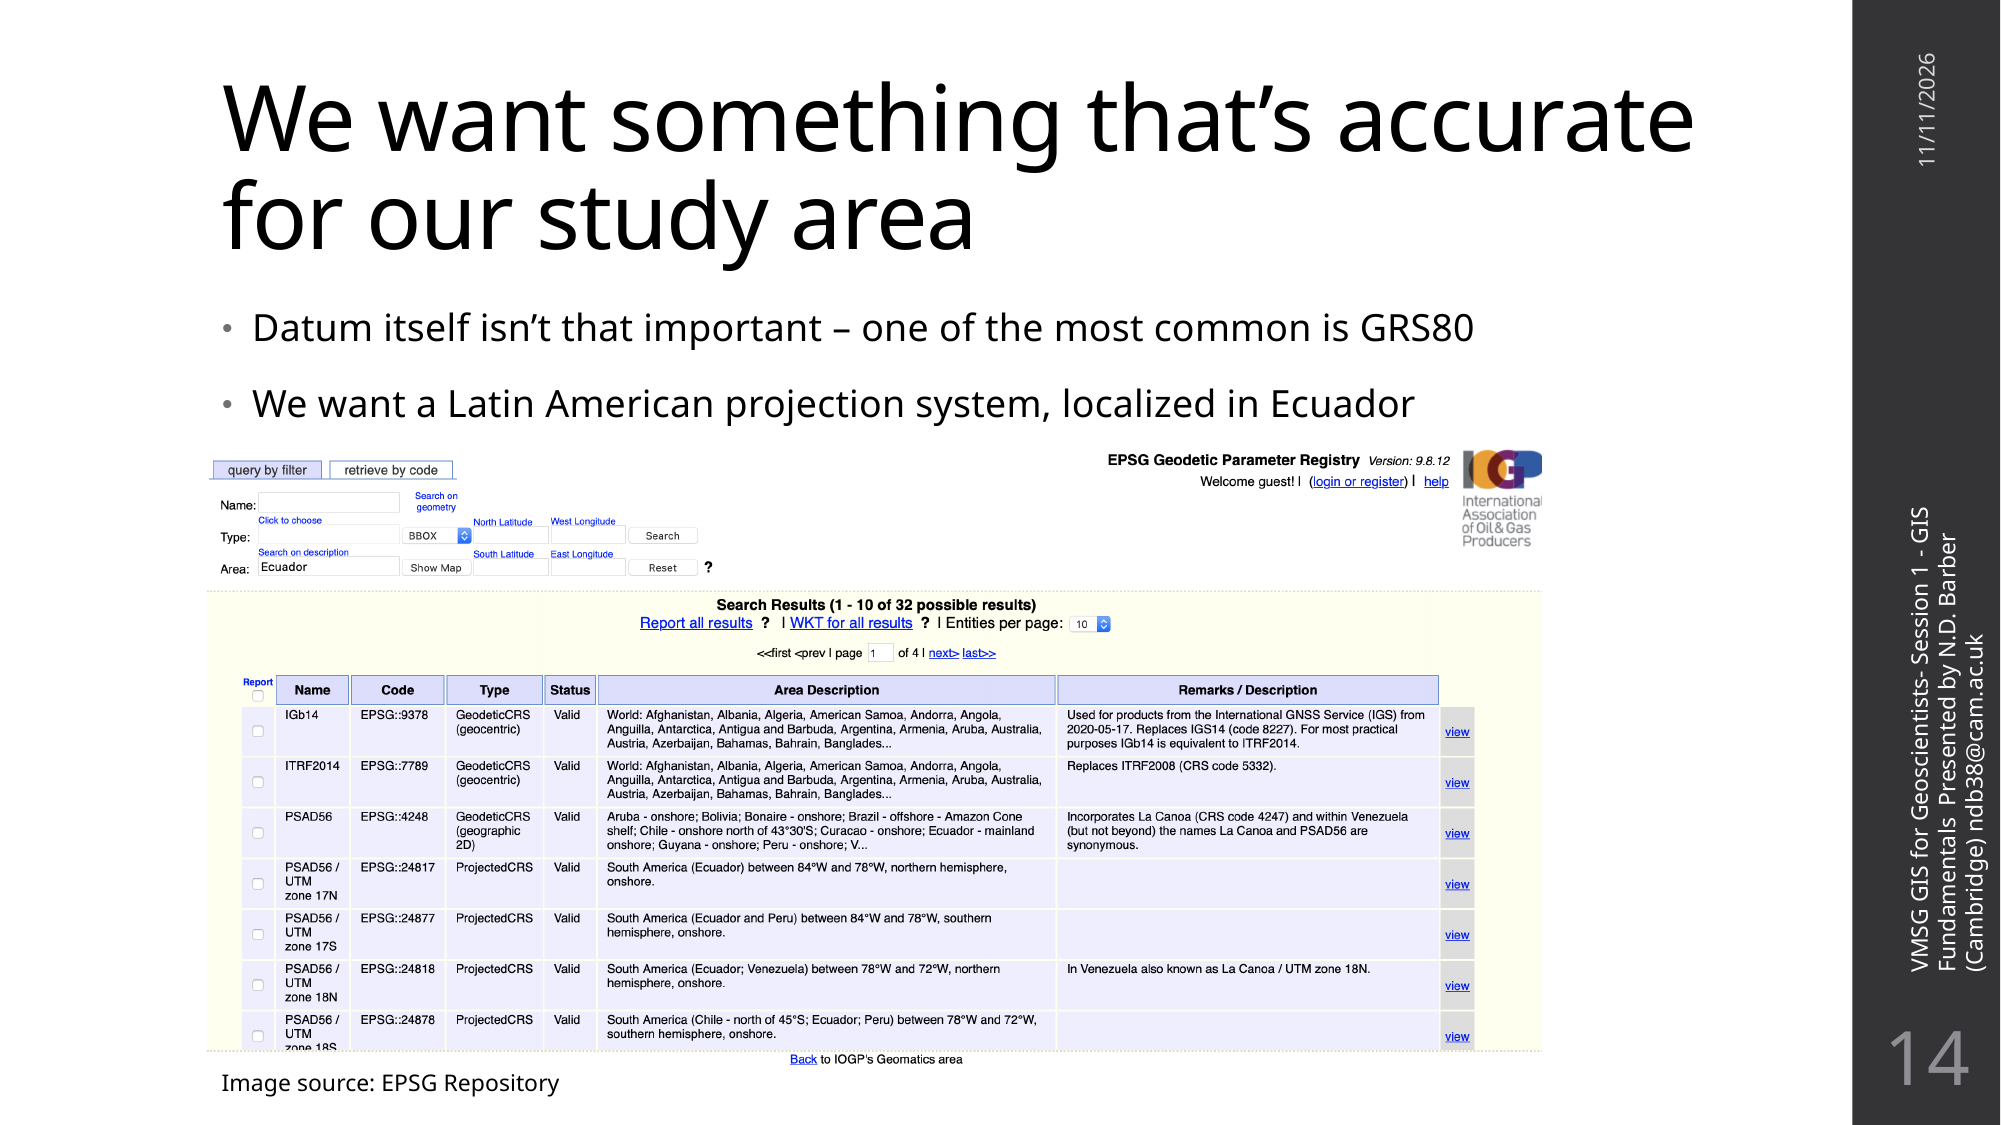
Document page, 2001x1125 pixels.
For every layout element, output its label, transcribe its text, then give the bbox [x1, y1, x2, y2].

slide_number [1897, 37, 1958, 351]
picture [206, 449, 1542, 1066]
list Datum itself isn’t that important – one of the most common is GRS80 We want a Latin American projection system, localized in Ecuador [206, 299, 1617, 1014]
footer VMSG GIS for Geoscientists- Session 1 - GIS Fundamentals Presented by N.D. Barber (Cambridge) ndb38@cam.ac.uk [1897, 400, 1958, 988]
text_box Image source: EPSG Repository [206, 1074, 797, 1104]
slide_number 13 [1852, 1012, 2000, 1110]
title We want something that’s accurate for our study area [206, 60, 1797, 278]
